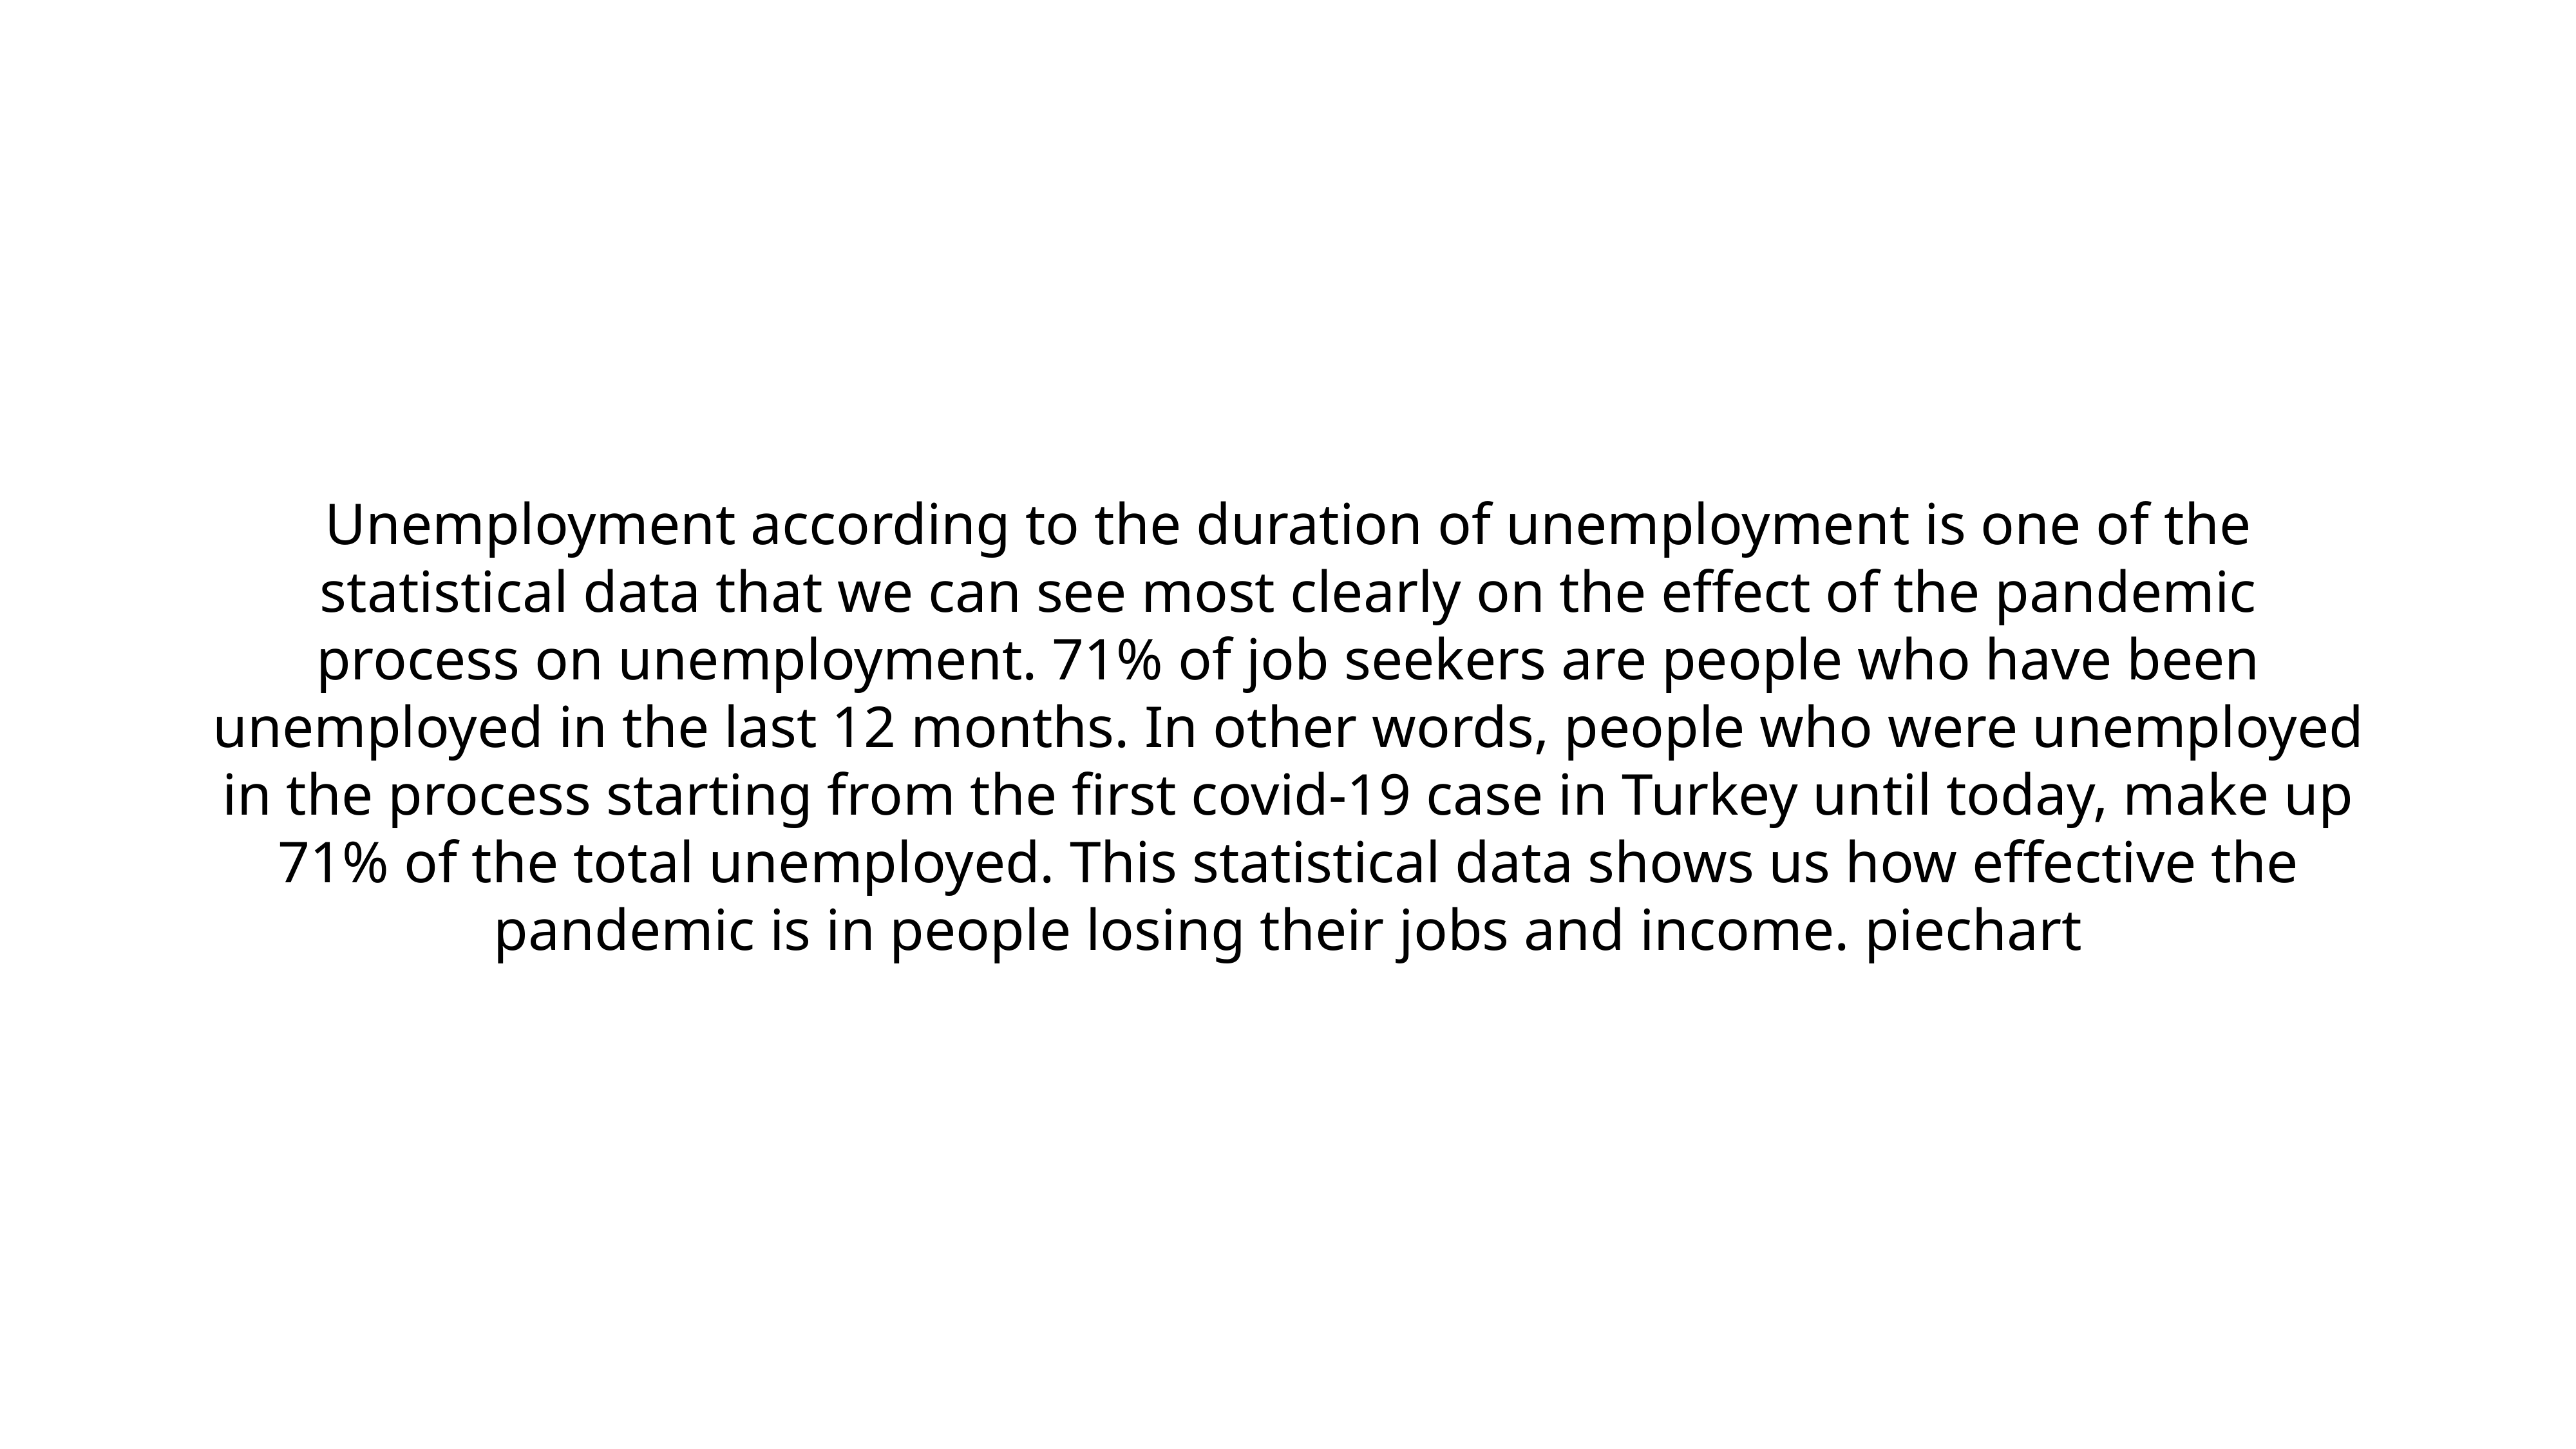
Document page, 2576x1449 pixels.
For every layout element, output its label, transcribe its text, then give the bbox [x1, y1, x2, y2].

text_box Unemployment according to the duration of unemployment is one of the statistical data that we can see most clearly on the effect of the pandemic process on unemployment. 71% of job seekers are people who have been unemployed in the last 12 months. In other words, people who were unemployed in the process starting from the first covid-19 case in Turkey until today, make up 71% of the total unemployed. This statistical data shows us how effective the pandemic is in people losing their jobs and income. piechart [205, 482, 2371, 967]
